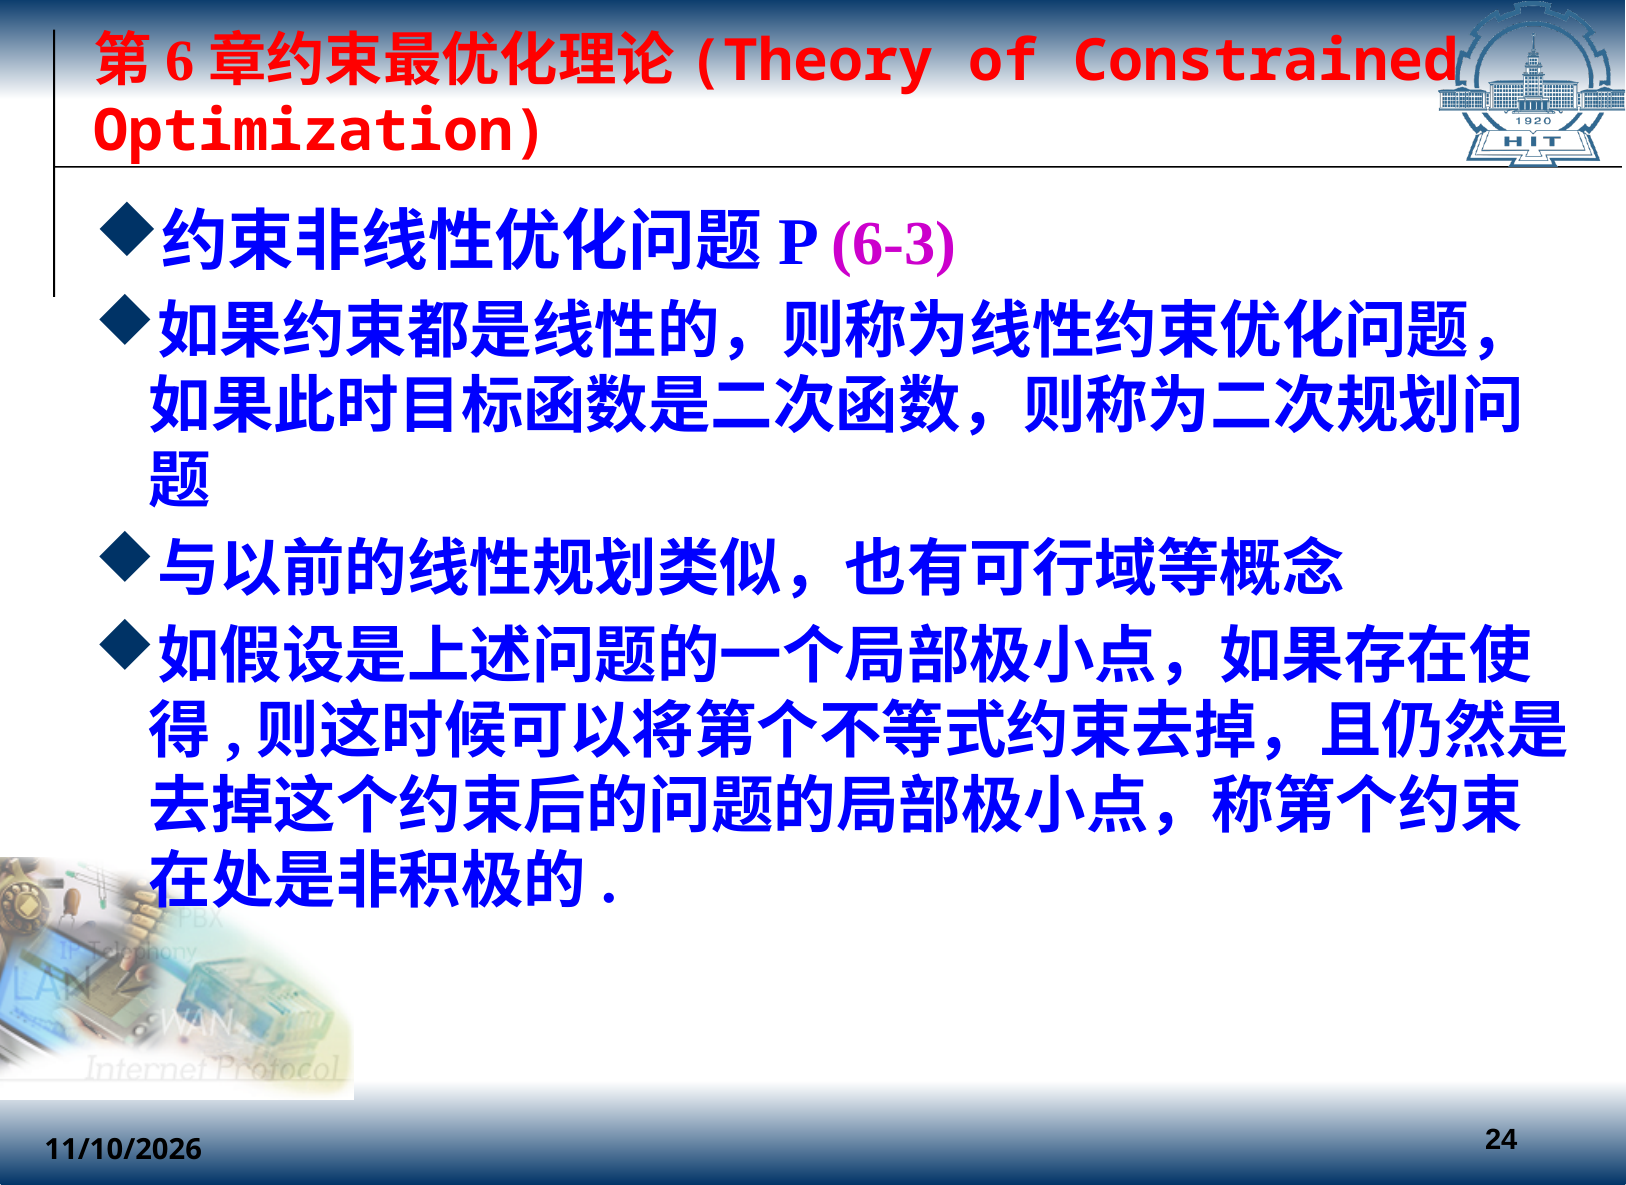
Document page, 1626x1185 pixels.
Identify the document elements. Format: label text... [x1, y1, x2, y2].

picture [0, 857, 354, 1100]
picture [1438, 1, 1626, 167]
picture [290, 864, 318, 868]
picture [226, 866, 236, 882]
title 第6章约束最优化理论(Theory of Constrained Optimization) [78, 29, 1498, 155]
